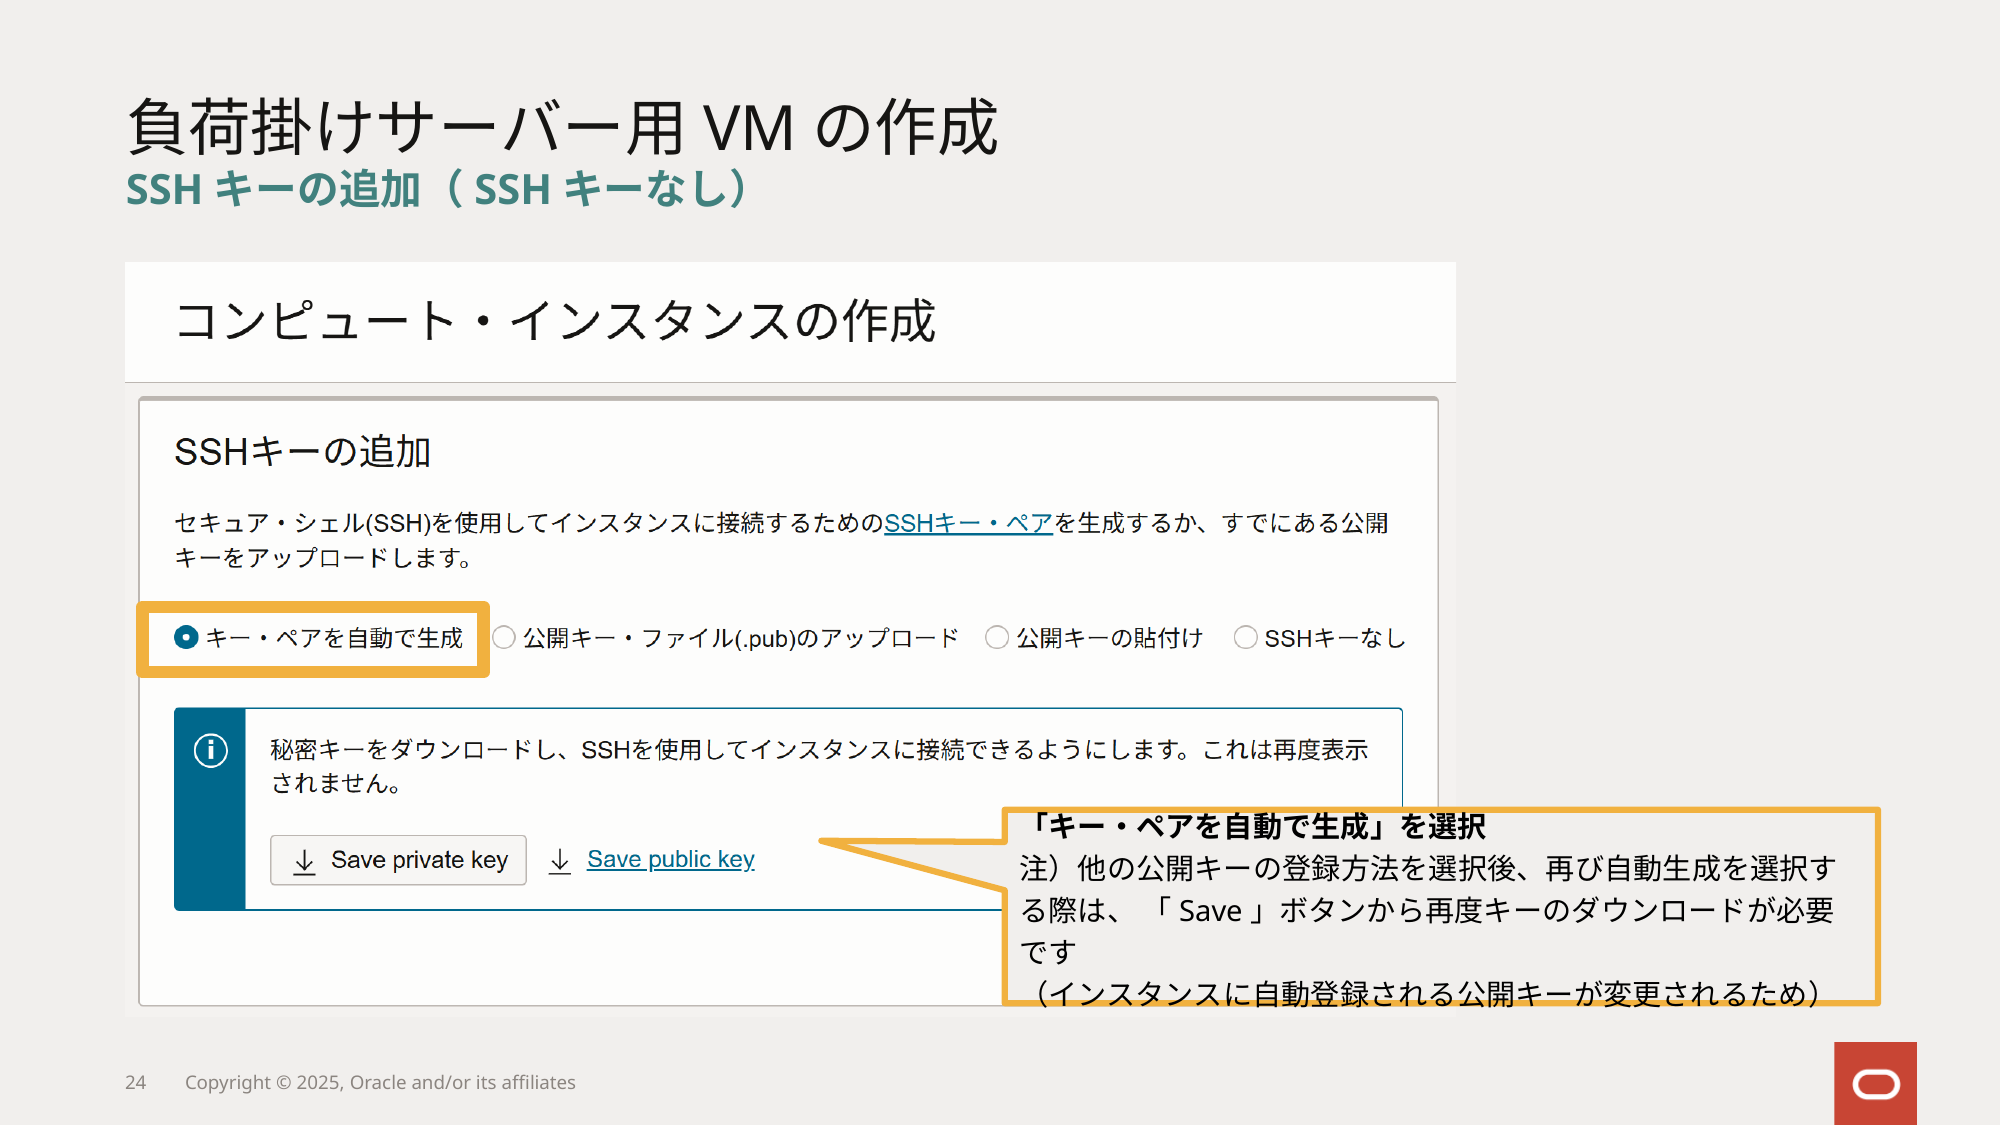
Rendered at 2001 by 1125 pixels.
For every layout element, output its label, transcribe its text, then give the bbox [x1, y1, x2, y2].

slide_number 24 [125, 1053, 185, 1114]
title 負荷掛けサーバー用VMの作成 [126, 29, 1877, 165]
text_box 「キー・ペアを自動で生成」を選択 注）他の公開キーの登録方法を選択後、再び自動生成を選択する際は、 「Save」ボタンから再度キーのダウンロードが必要です （インスタンスに自動登録される公開キーが変更されるため） [1457, 809, 1879, 1004]
footer Copyright © 2025, Oracle and/or its affiliates [185, 1053, 1128, 1114]
picture [125, 262, 1457, 1017]
list SSHキーの追加（SSHキーなし） [125, 166, 1877, 221]
